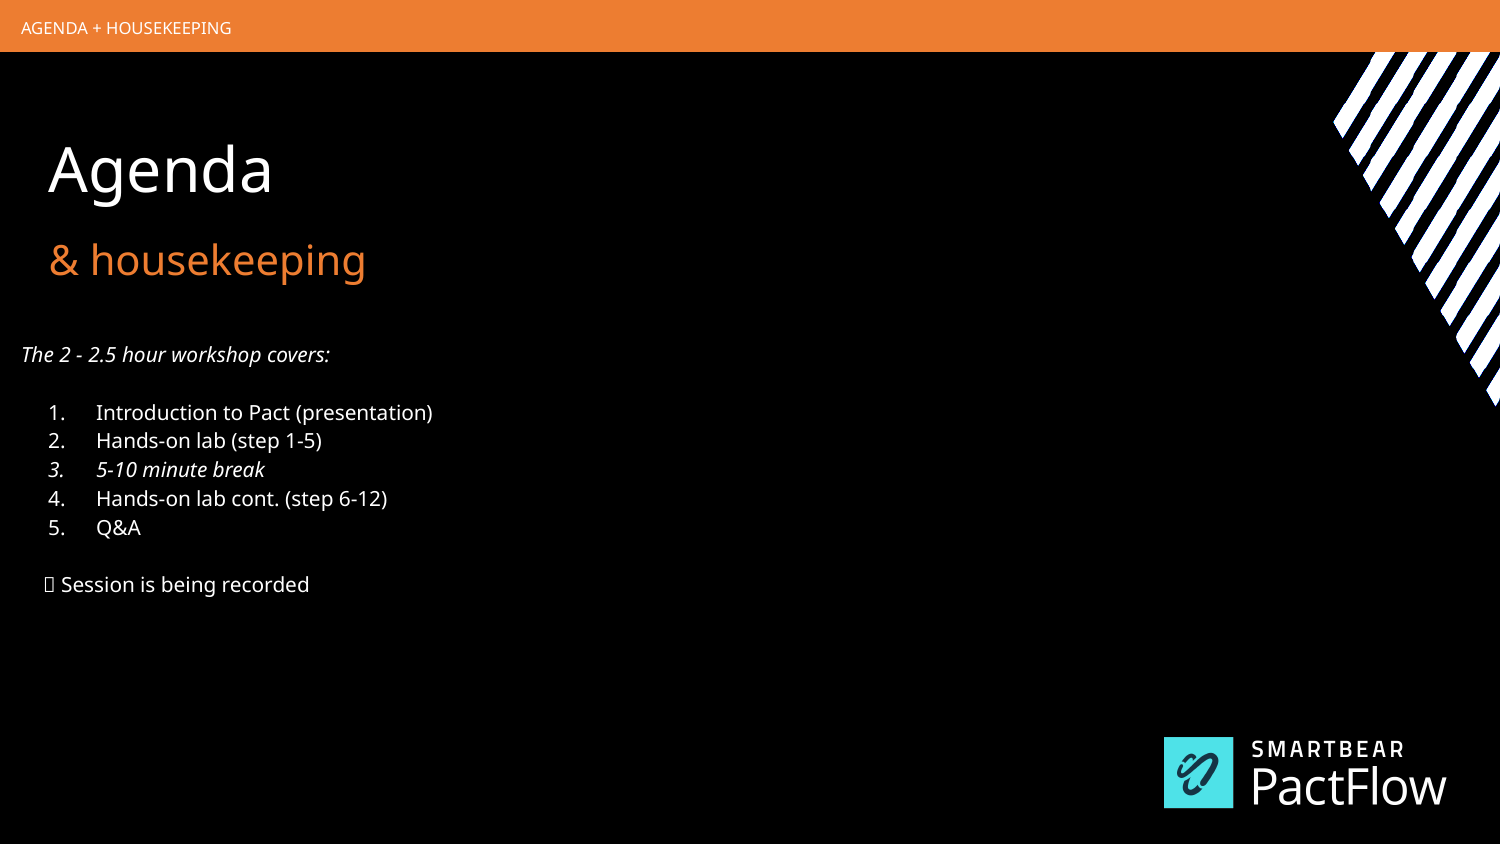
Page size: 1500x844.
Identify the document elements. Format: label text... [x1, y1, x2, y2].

text_box The 2 - 2.5 hour workshop covers: Introduction to Pact (presentation) Hands-on lab (step 1-5) 5-10 minute break Hands-on lab cont. (step 6-12) Q&A 🔴 Session is being recorded [5, 323, 783, 711]
text_box Agenda & housekeeping [33, 115, 672, 323]
text_box AGENDA + HOUSEKEEPING [5, 5, 1331, 47]
text_box [0, 0, 1500, 52]
picture [1283, 51, 1500, 421]
picture [1164, 737, 1450, 818]
